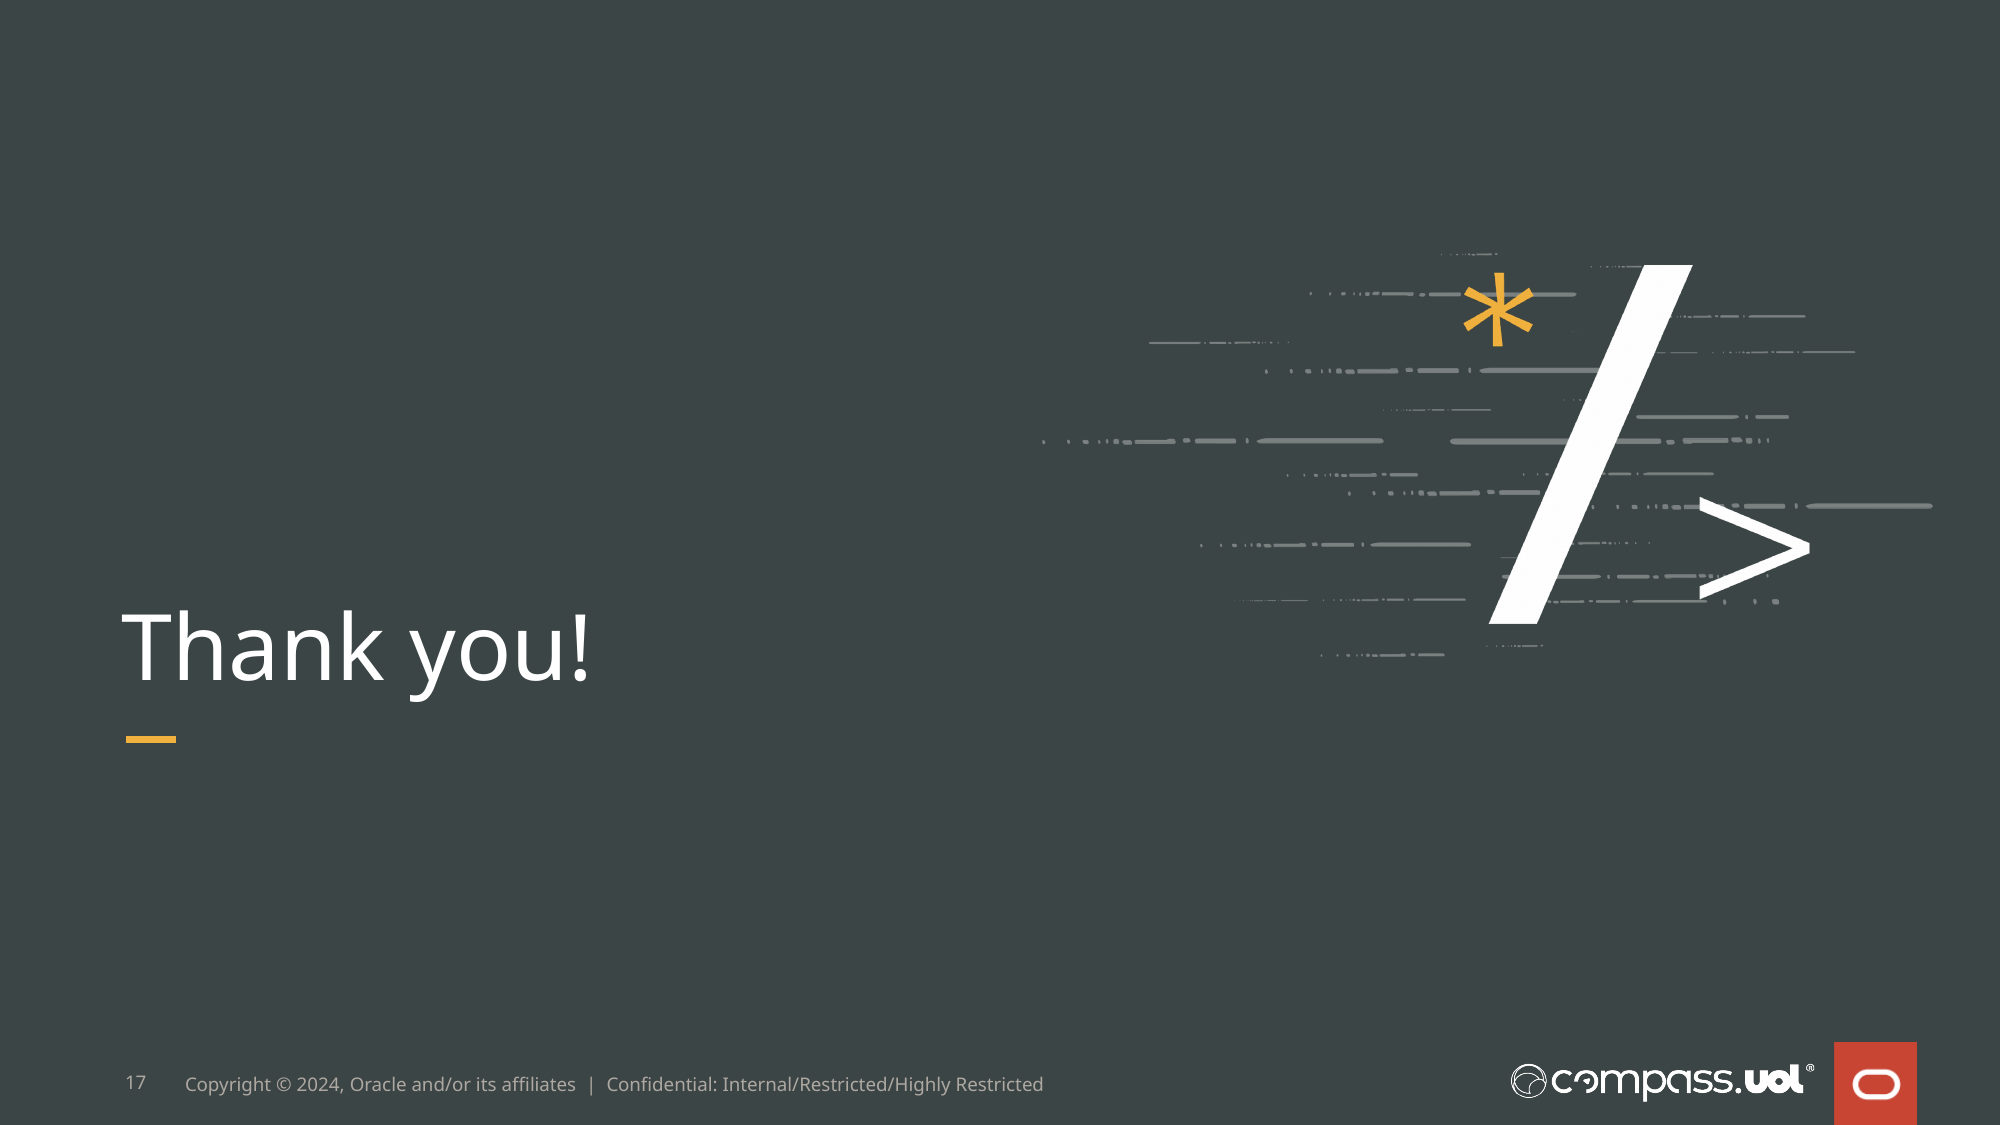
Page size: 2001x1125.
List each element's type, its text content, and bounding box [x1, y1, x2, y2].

footer Copyright © 2024, Oracle and/or its affiliates | Confidential: Internal/Restricted/Highly Restricted [185, 1053, 1128, 1114]
text_box Thank you! [121, 609, 1788, 702]
picture [1042, 253, 1934, 657]
slide_number 17 [125, 1053, 185, 1114]
picture [1458, 1040, 1867, 1125]
